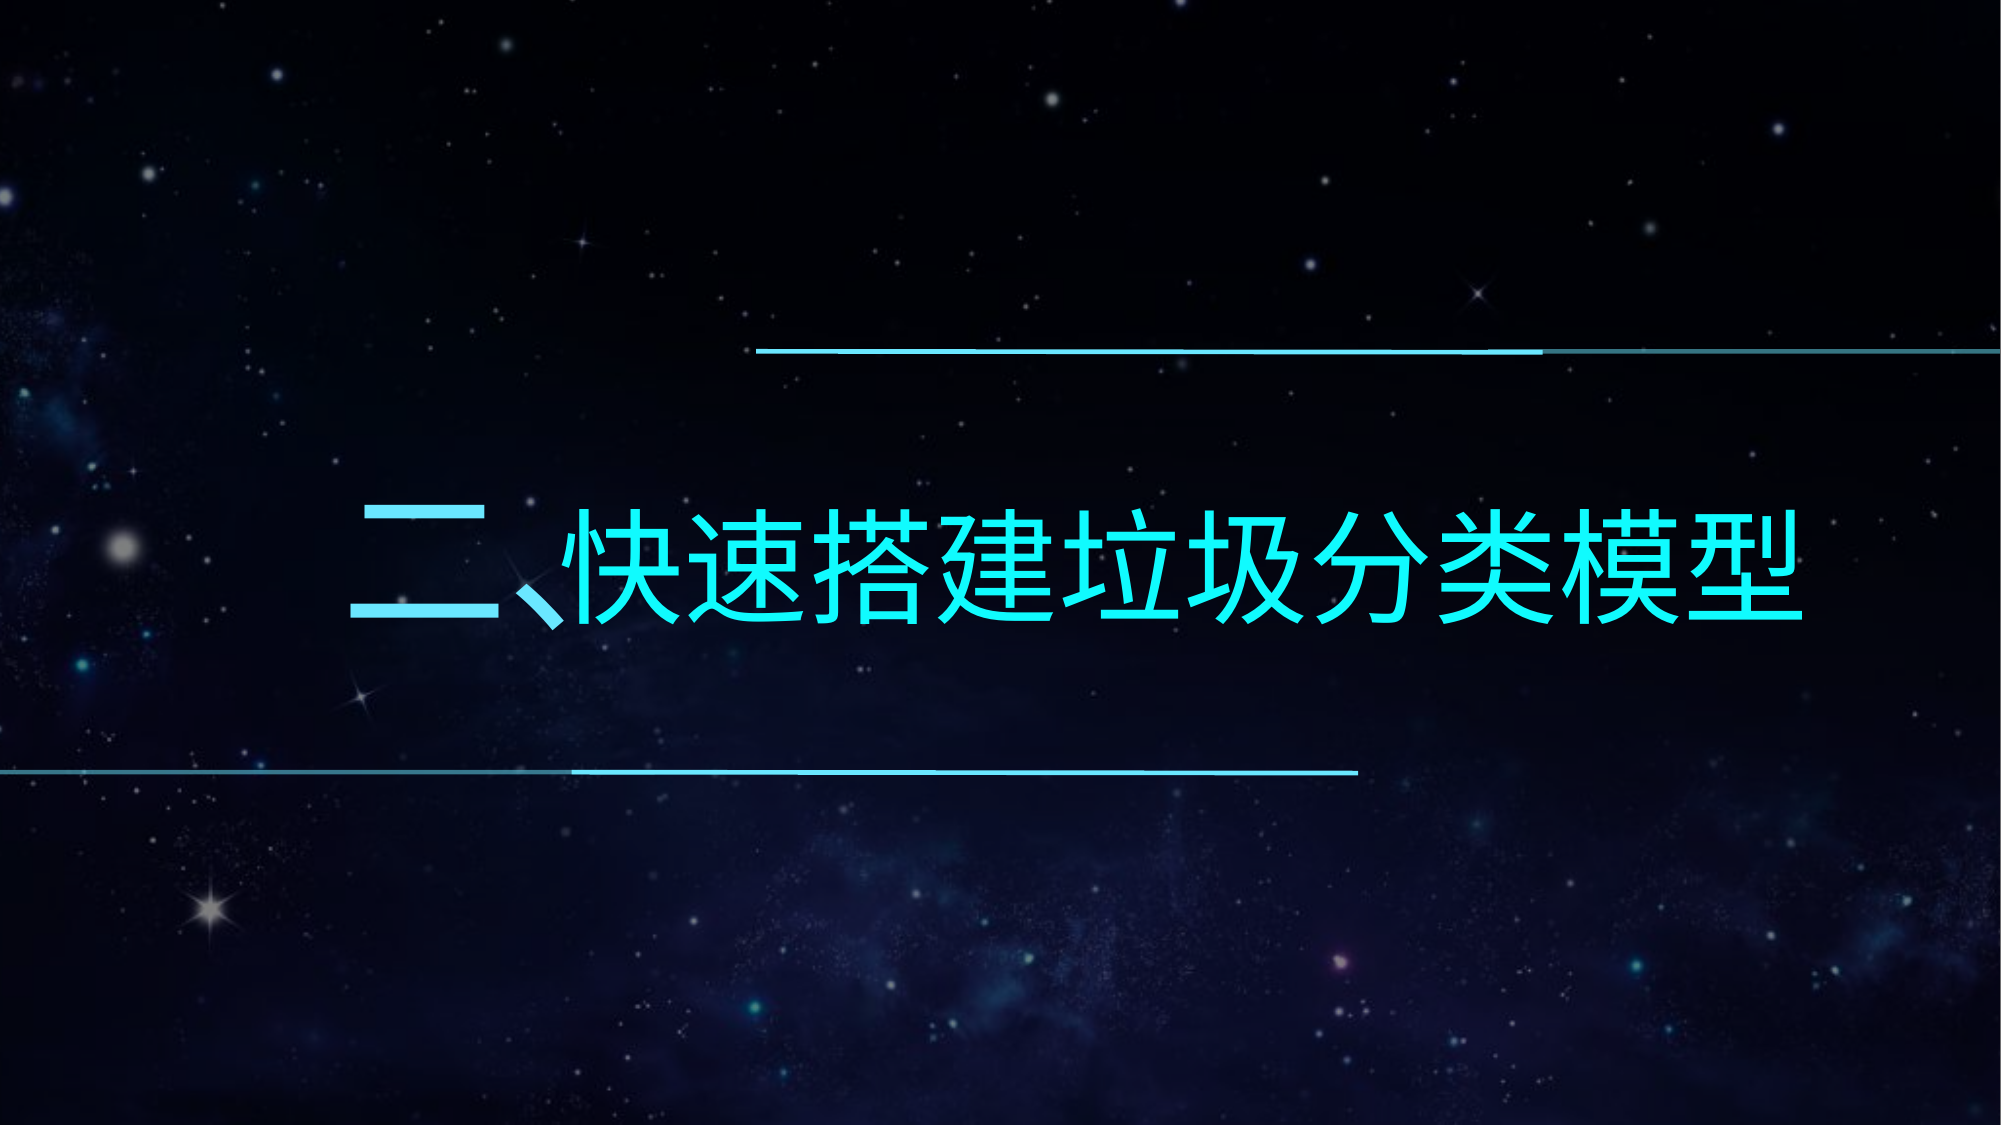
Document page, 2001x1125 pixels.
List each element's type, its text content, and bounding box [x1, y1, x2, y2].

picture [0, 0, 2001, 1125]
text_box 二、 [274, 446, 523, 662]
text_box 快速搭建垃圾分类模型 [544, 481, 1841, 647]
